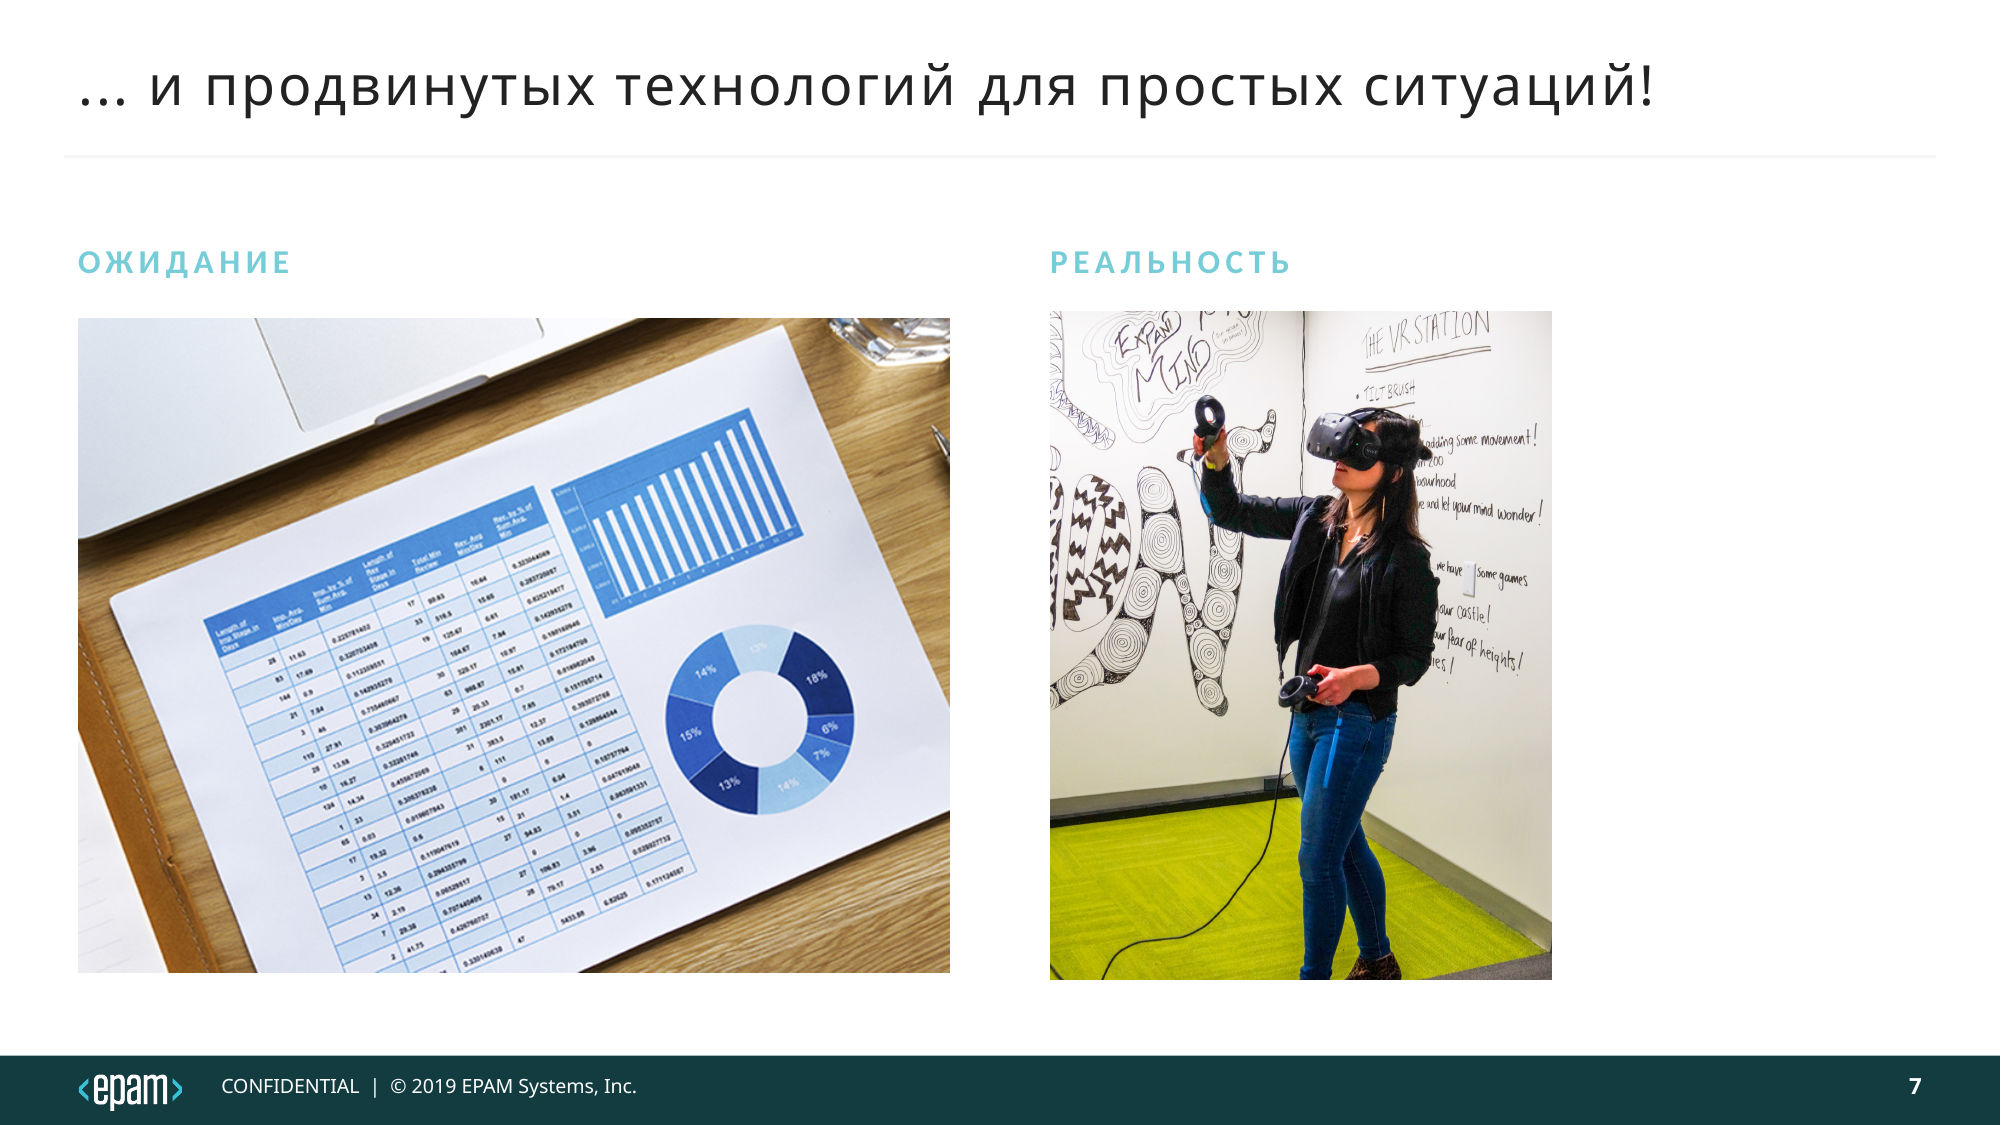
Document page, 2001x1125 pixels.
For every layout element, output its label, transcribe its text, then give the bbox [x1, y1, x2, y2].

list Ожидание [78, 236, 950, 312]
list реальность [1050, 236, 1924, 312]
title ... и продвинутых технологий для простых ситуаций! [78, 50, 1922, 116]
slide_number 7 [1621, 1055, 1922, 1125]
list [78, 318, 950, 973]
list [1049, 311, 1552, 980]
